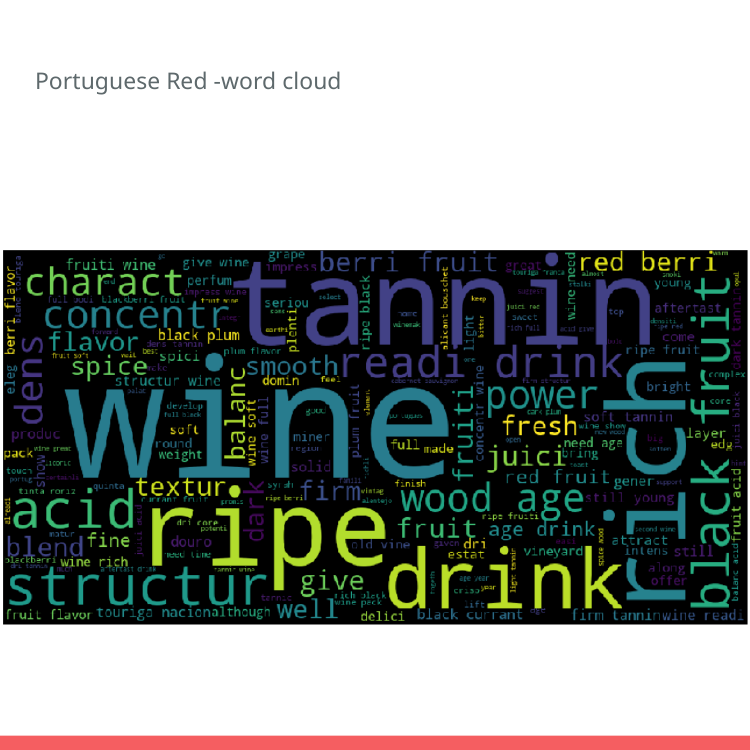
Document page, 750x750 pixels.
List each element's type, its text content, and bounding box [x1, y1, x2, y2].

picture [0, 247, 750, 628]
title Portuguese Red -word cloud [25, 57, 725, 149]
